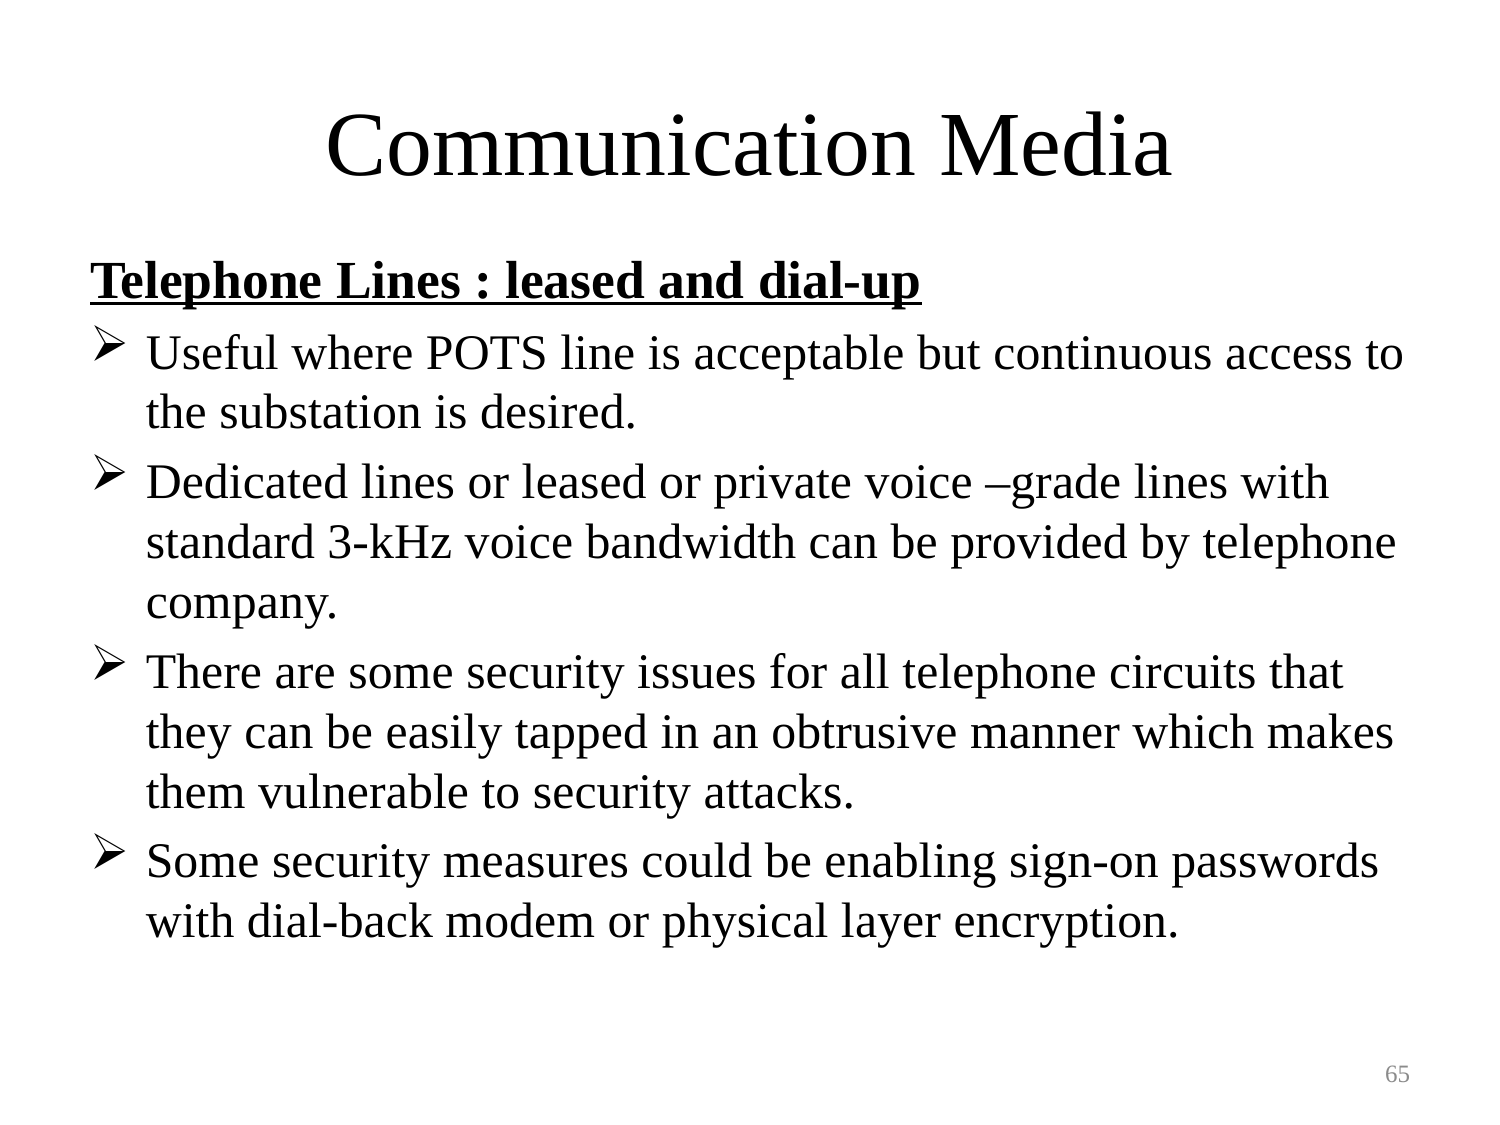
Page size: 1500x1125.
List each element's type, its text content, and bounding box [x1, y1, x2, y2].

list Telephone Lines : leased and dial-up Useful where POTS line is acceptable but continuous access to the substation is desired. Dedicated lines or leased or private voice –grade lines with standard 3-kHz voice bandwidth can be provided by telephone company. There are some security issues for all telephone circuits that they can be easily tapped in an obtrusive manner which makes them vulnerable to security attacks. Some security measures could be enabling sign-on passwords with dial-back modem or physical layer encryption. [75, 237, 1425, 1005]
slide_number 65 [1074, 1042, 1425, 1103]
title Communication Media [75, 45, 1425, 233]
